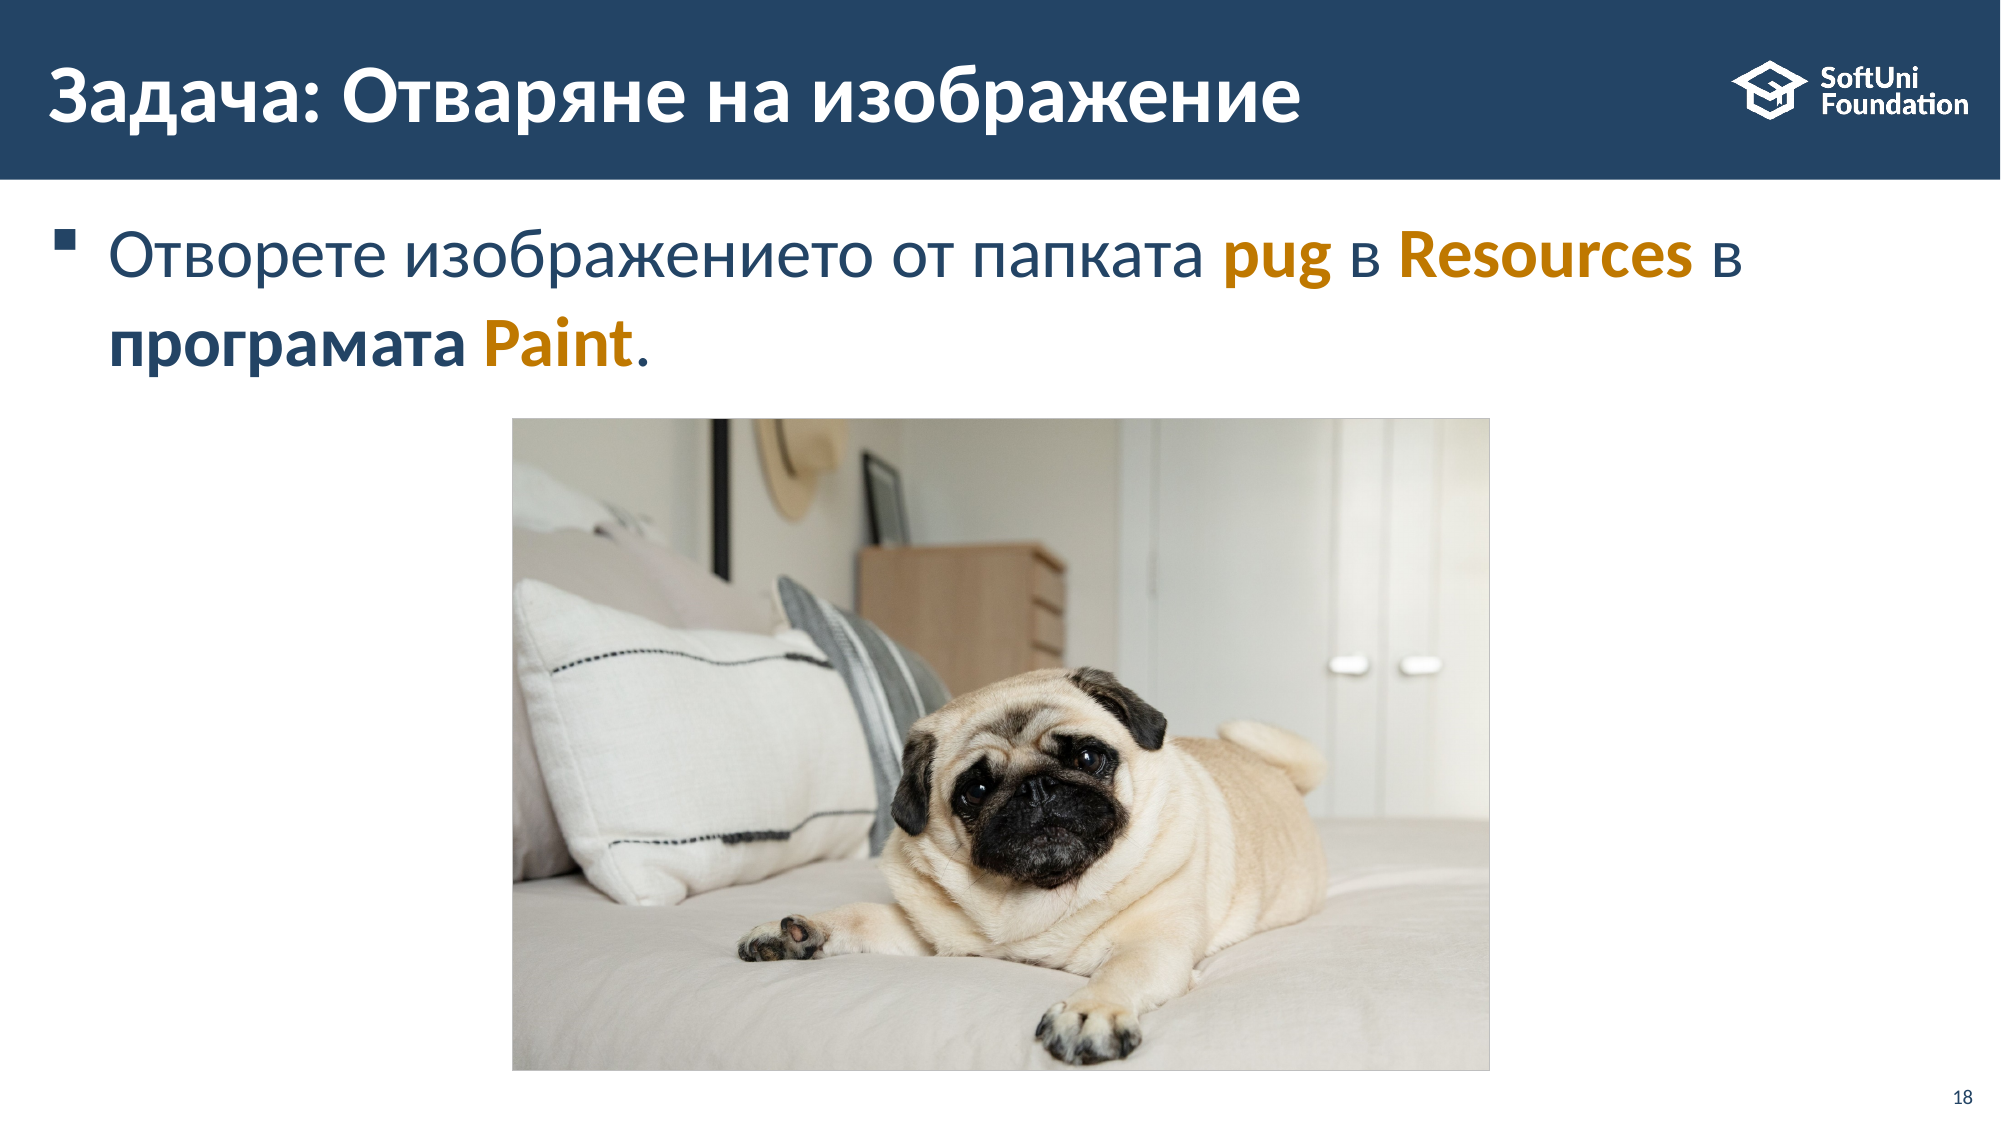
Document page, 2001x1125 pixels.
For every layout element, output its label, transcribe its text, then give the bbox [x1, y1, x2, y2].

picture [512, 418, 1490, 1071]
picture [1731, 60, 1968, 120]
slide_number 18 [1927, 1067, 1989, 1117]
list Отворете изображението от папката pug в Resources в програмата Paint. [31, 196, 1970, 1104]
title Задача: Отваряне на изображение [31, 16, 1716, 162]
